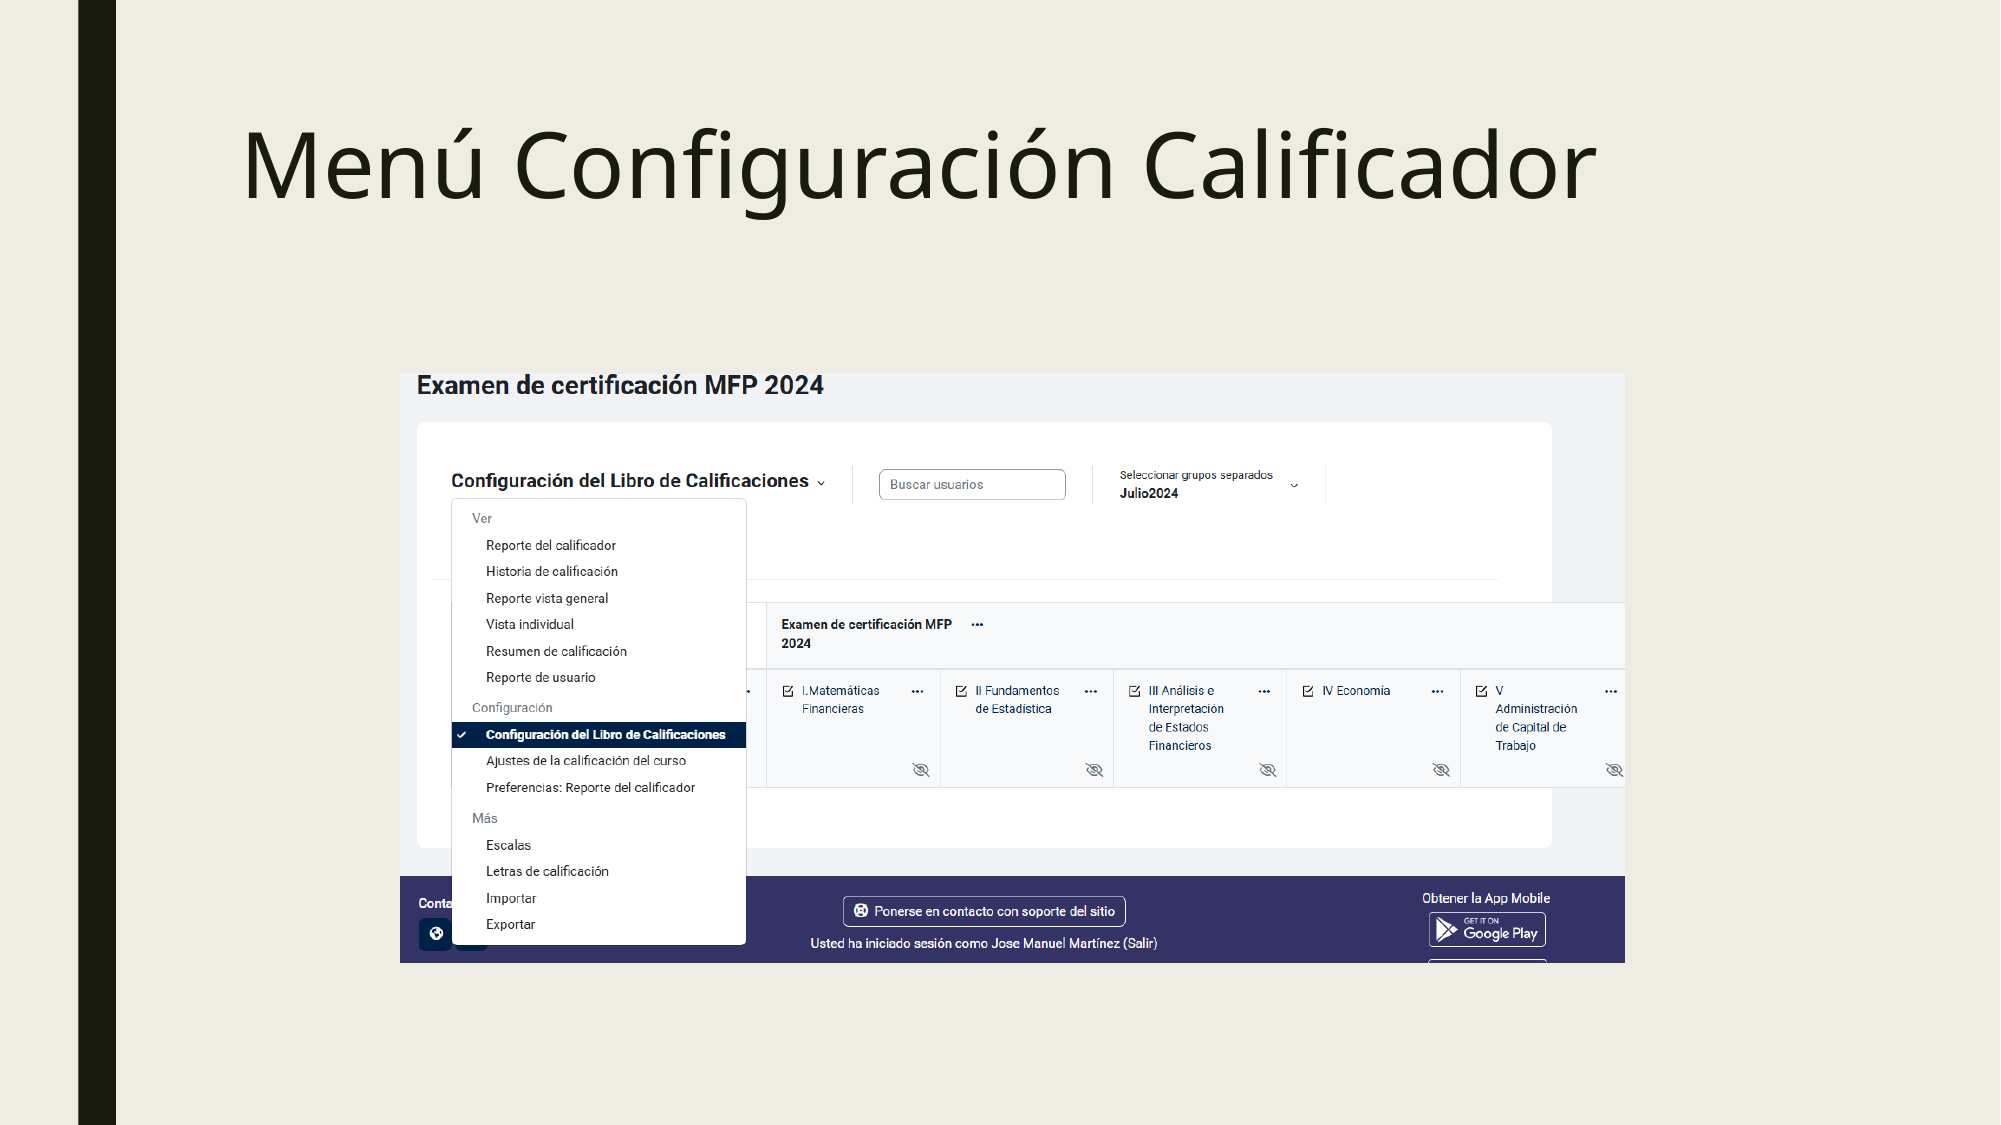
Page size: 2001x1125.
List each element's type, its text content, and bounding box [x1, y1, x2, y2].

title Menú Configuración Calificador [225, 112, 1800, 357]
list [400, 374, 1625, 963]
